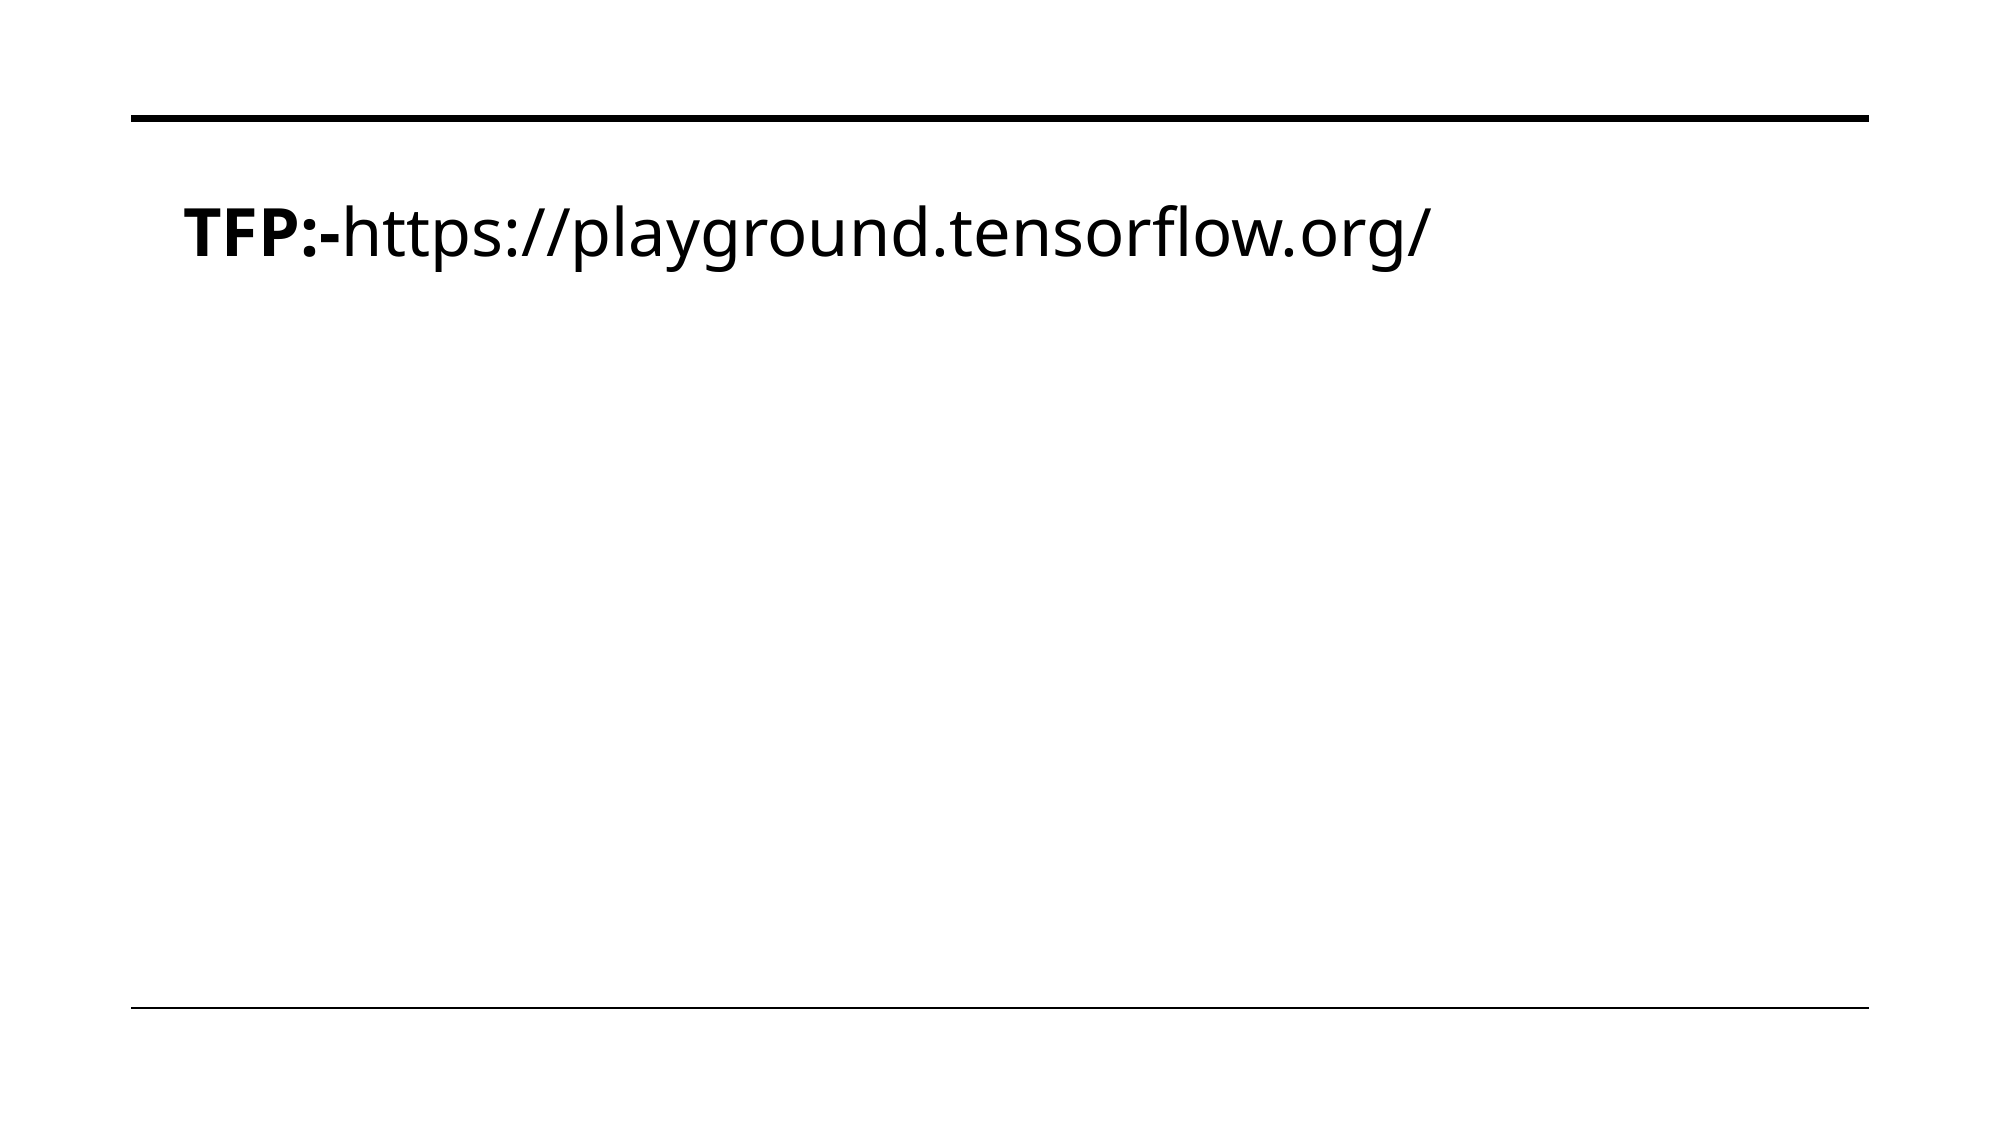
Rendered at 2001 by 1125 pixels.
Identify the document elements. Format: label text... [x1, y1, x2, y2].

text_box TFP:-https://playground.tensorflow.org/ [168, 182, 1685, 278]
